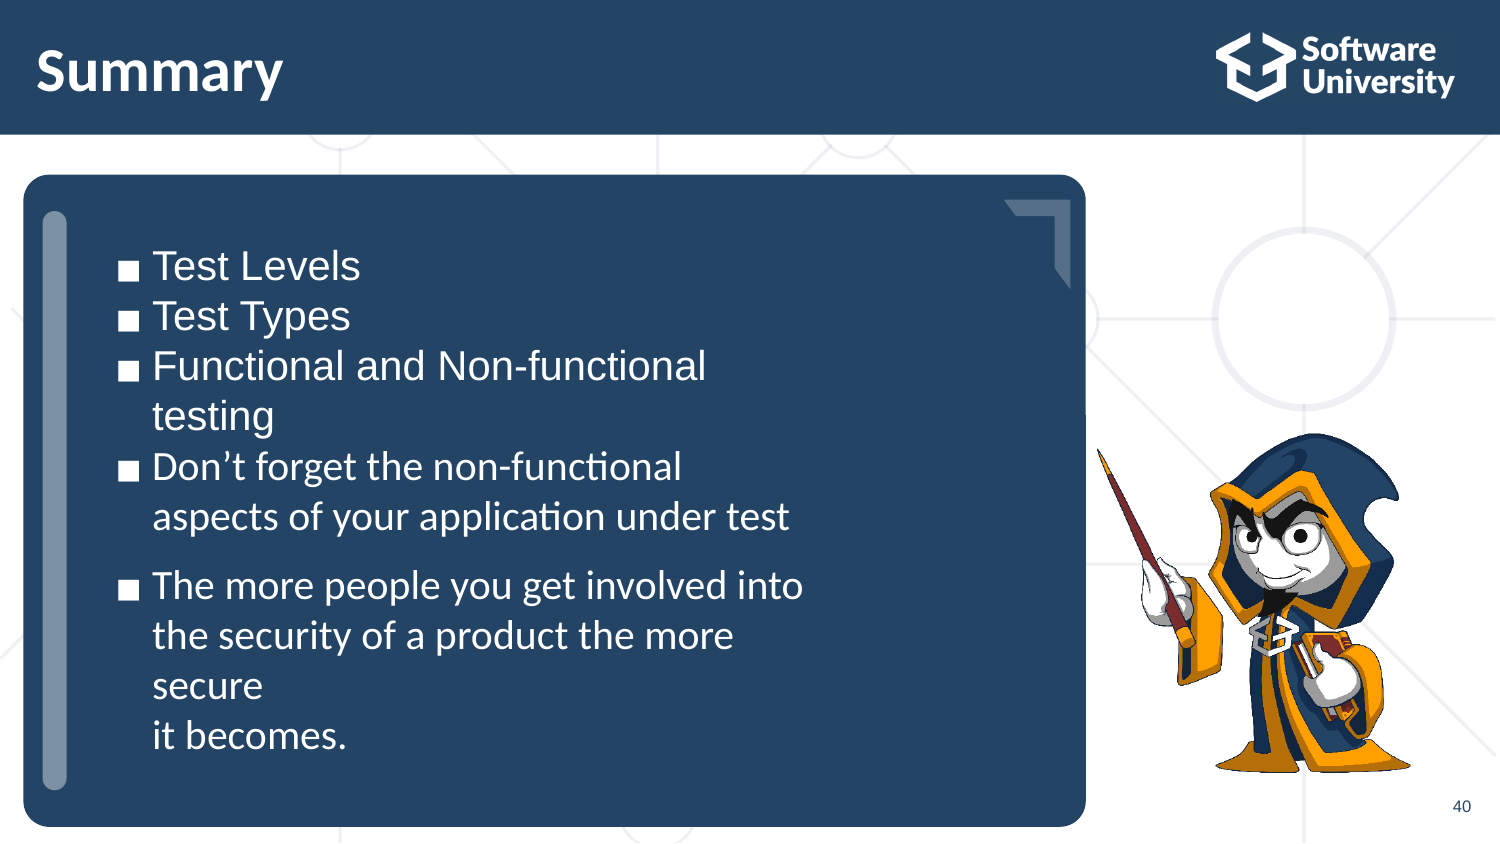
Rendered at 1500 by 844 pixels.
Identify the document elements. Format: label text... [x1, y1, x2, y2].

slide_number 40 [1423, 787, 1476, 825]
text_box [23, 174, 1086, 828]
picture [1085, 402, 1441, 788]
picture [1216, 32, 1455, 102]
title Summary [23, 12, 1193, 121]
